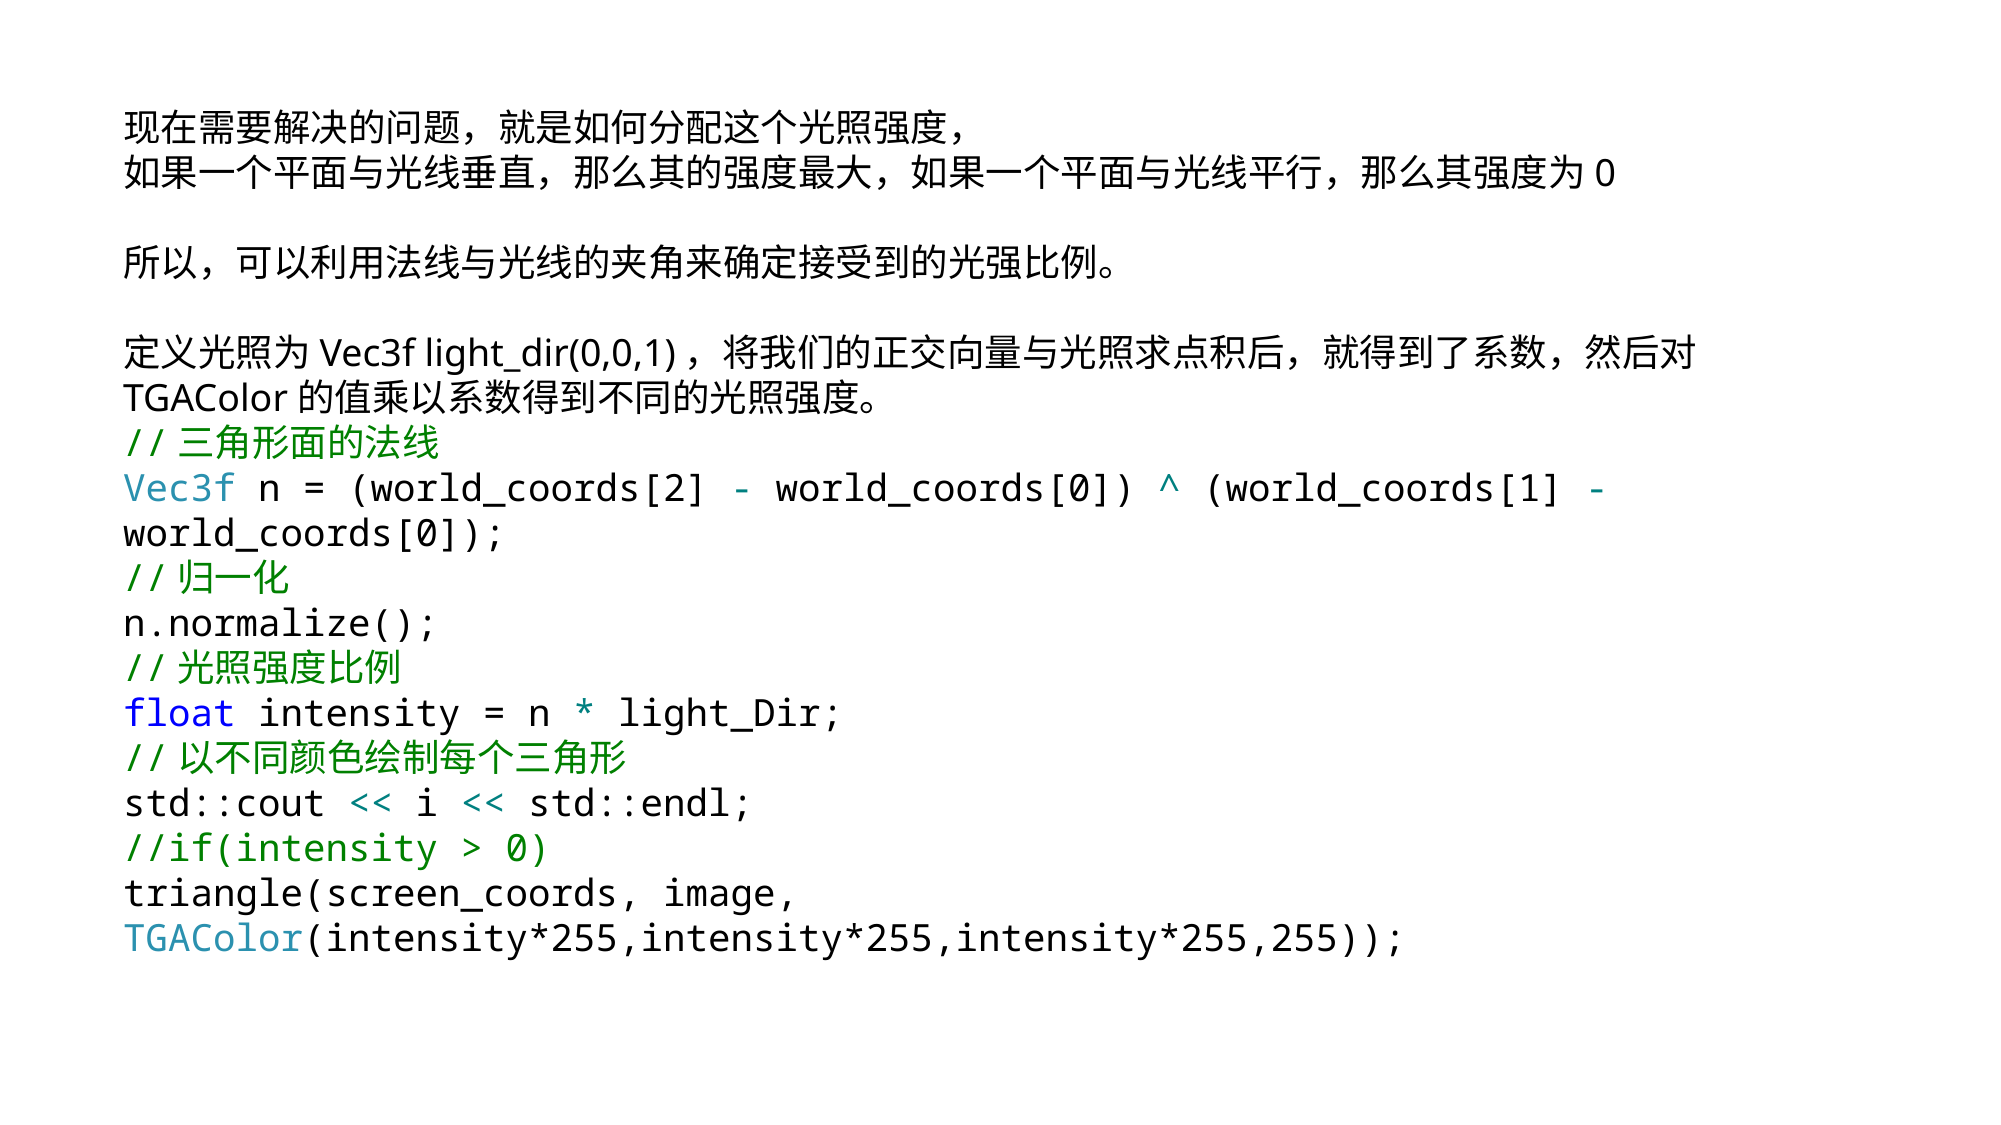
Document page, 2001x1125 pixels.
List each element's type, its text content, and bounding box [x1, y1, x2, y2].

text_box 现在需要解决的问题，就是如何分配这个光照强度， 如果一个平面与光线垂直，那么其的强度最大，如果一个平面与光线平行，那么其强度为0 所以，可以利用法线与光线的夹角来确定接受到的光强比例。 定义光照为Vec3f light_dir(0,0,1)，将我们的正交向量与光照求点积后，就得到了系数，然后对TGAColor的值乘以系数得到不同的光照强度。 //三角形面的法线 Vec3f n = (world_coords[2] - world_coords[0]) ^ (world_coords[1] - world_coords[0]); //归一化 n.normalize(); //光照强度比例 float intensity = n * light_Dir; //以不同颜色绘制每个三角形 std::cout << i << std::endl; //if(intensity > 0) triangle(screen_coords, image, TGAColor(intensity*255,intensity*255,intensity*255,255)); [108, 96, 1797, 967]
